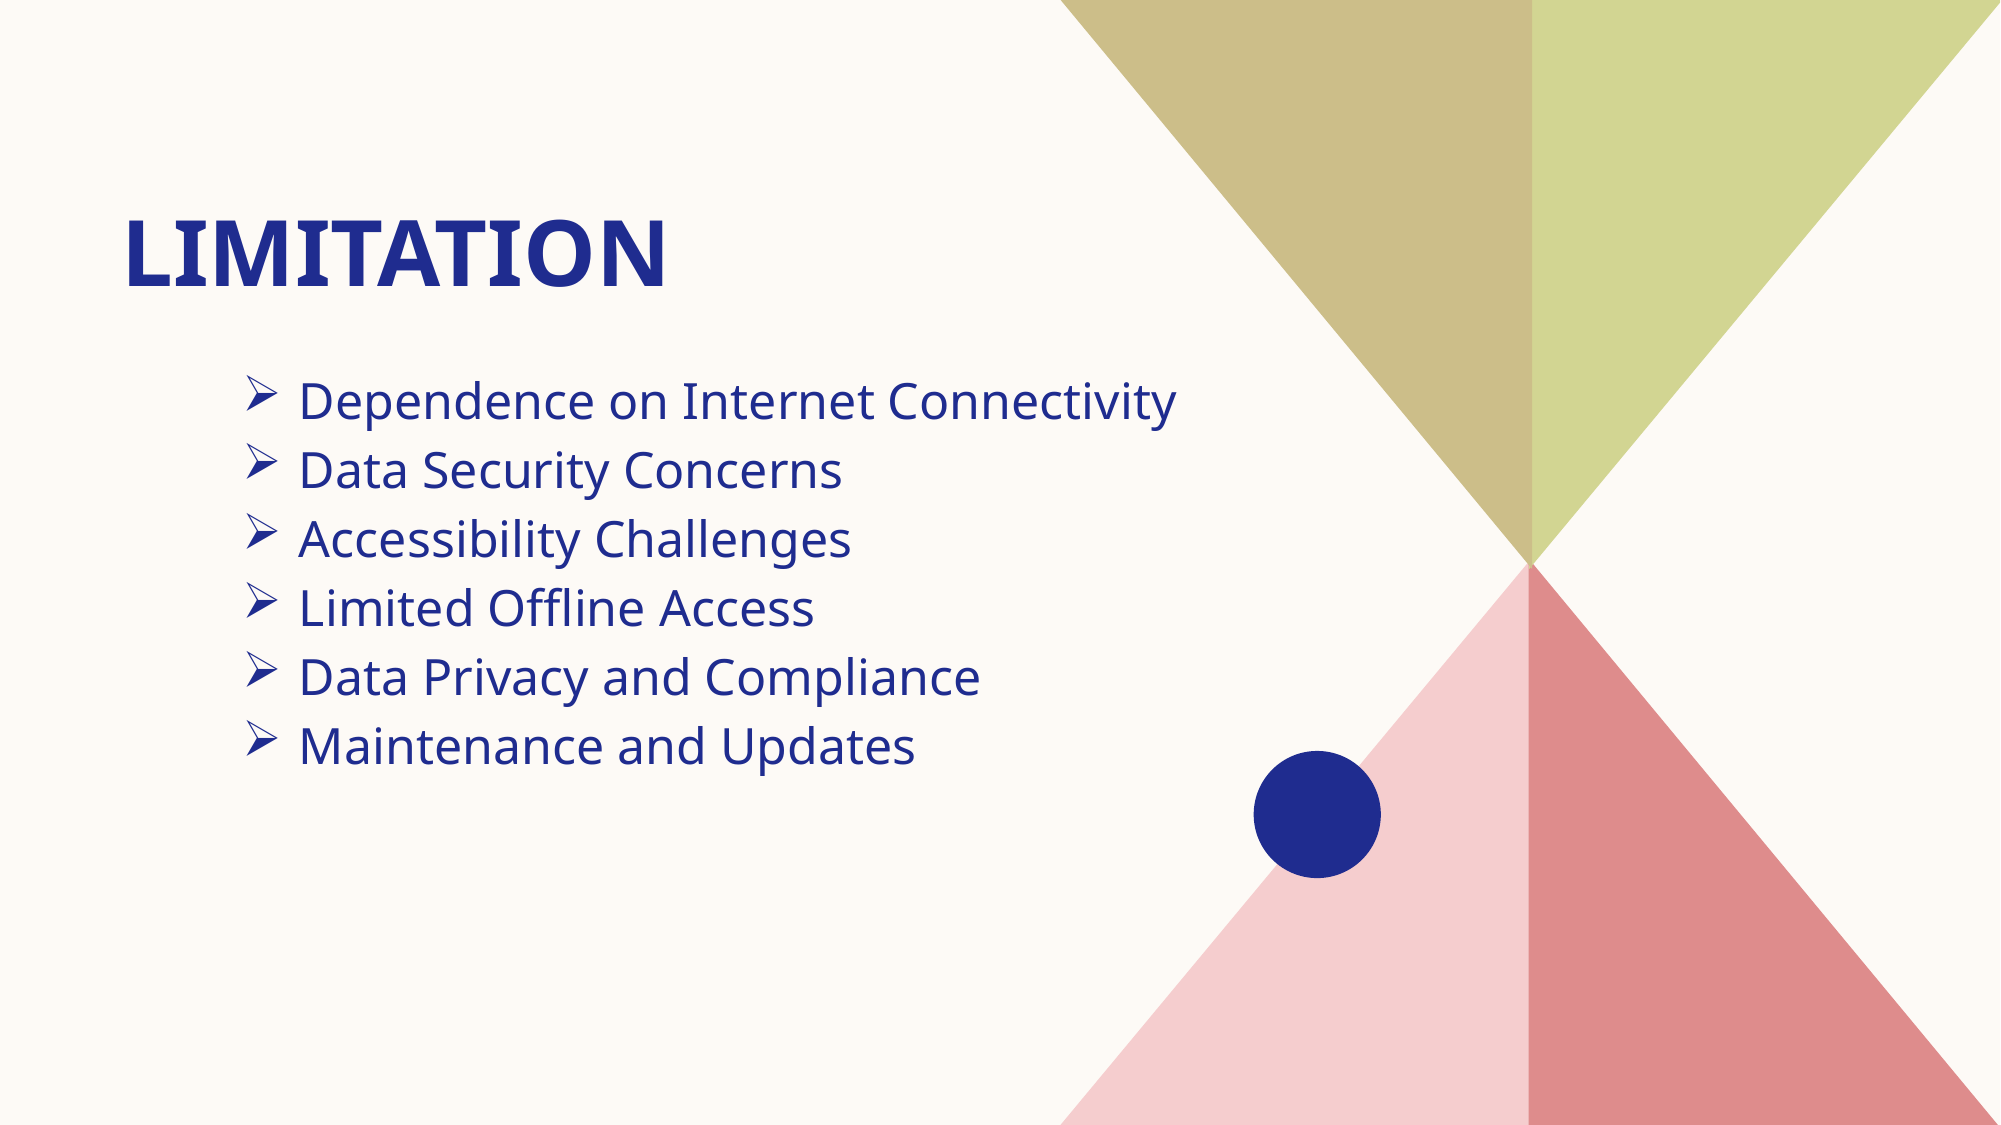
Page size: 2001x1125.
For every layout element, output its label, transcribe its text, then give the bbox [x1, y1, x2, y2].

title limitation [106, 113, 1041, 313]
list Dependence on Internet Connectivity Data Security Concerns Accessibility Challenges Limited Offline Access Data Privacy and Compliance Maintenance and Updates [227, 352, 1327, 848]
